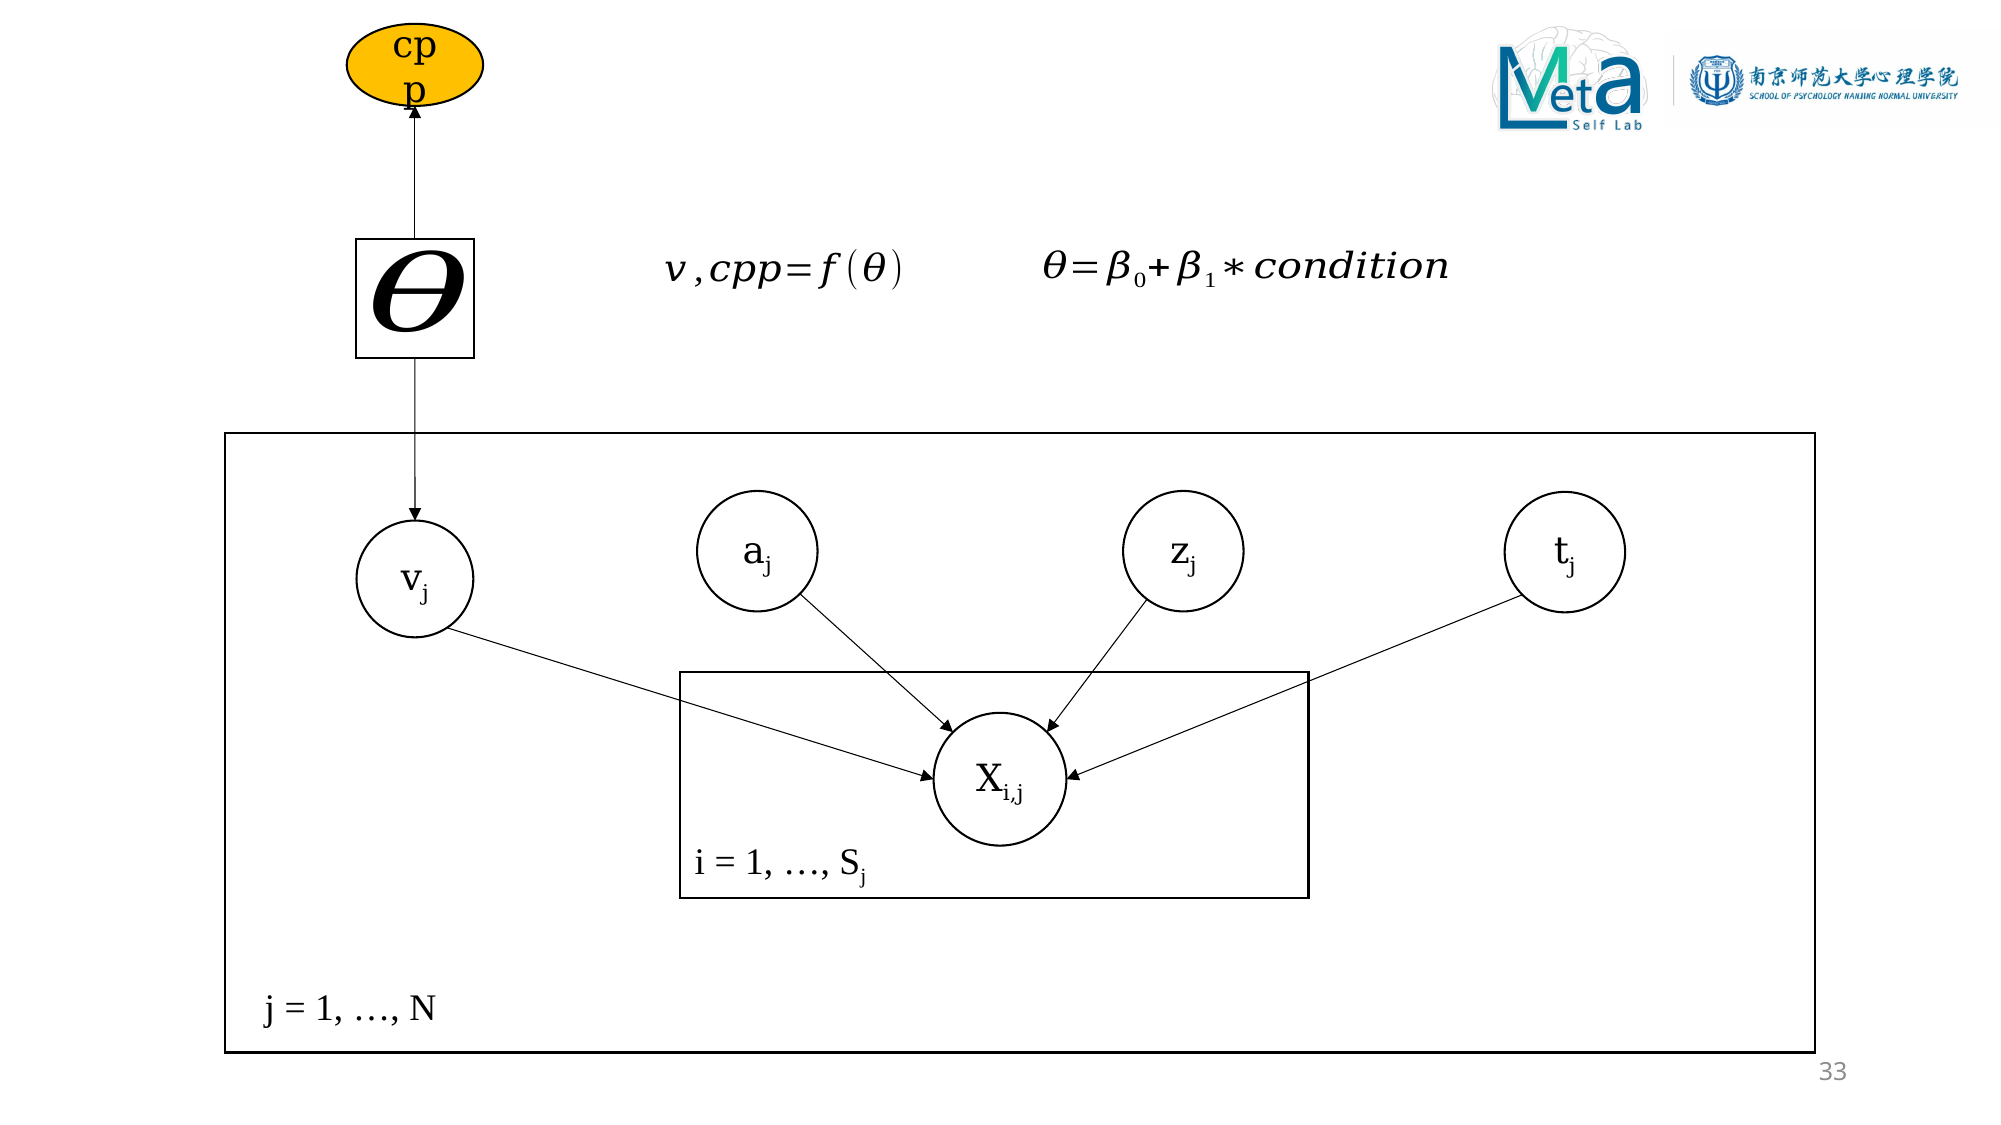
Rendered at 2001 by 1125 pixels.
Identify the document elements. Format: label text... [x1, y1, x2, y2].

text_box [1046, 599, 1066, 733]
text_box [799, 593, 953, 733]
picture [1384, 0, 2000, 182]
text_box zj [1122, 489, 1245, 594]
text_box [394, 611, 934, 780]
slide_number 33 [1412, 1042, 1863, 1103]
text_box cpp [345, 22, 485, 107]
text_box [953, 671, 1046, 729]
text_box aj [696, 489, 819, 611]
text_box i = 1, …, Sj [679, 829, 919, 896]
text_box vj [355, 519, 475, 635]
text_box [224, 432, 1816, 1054]
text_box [1066, 594, 1523, 780]
text_box [934, 733, 949, 761]
text_box [679, 780, 1310, 899]
text_box [1051, 733, 1066, 761]
text_box j = 1, …, N [249, 975, 489, 1035]
text_box tj [1503, 490, 1627, 614]
text_box Xi,j [932, 711, 1068, 847]
